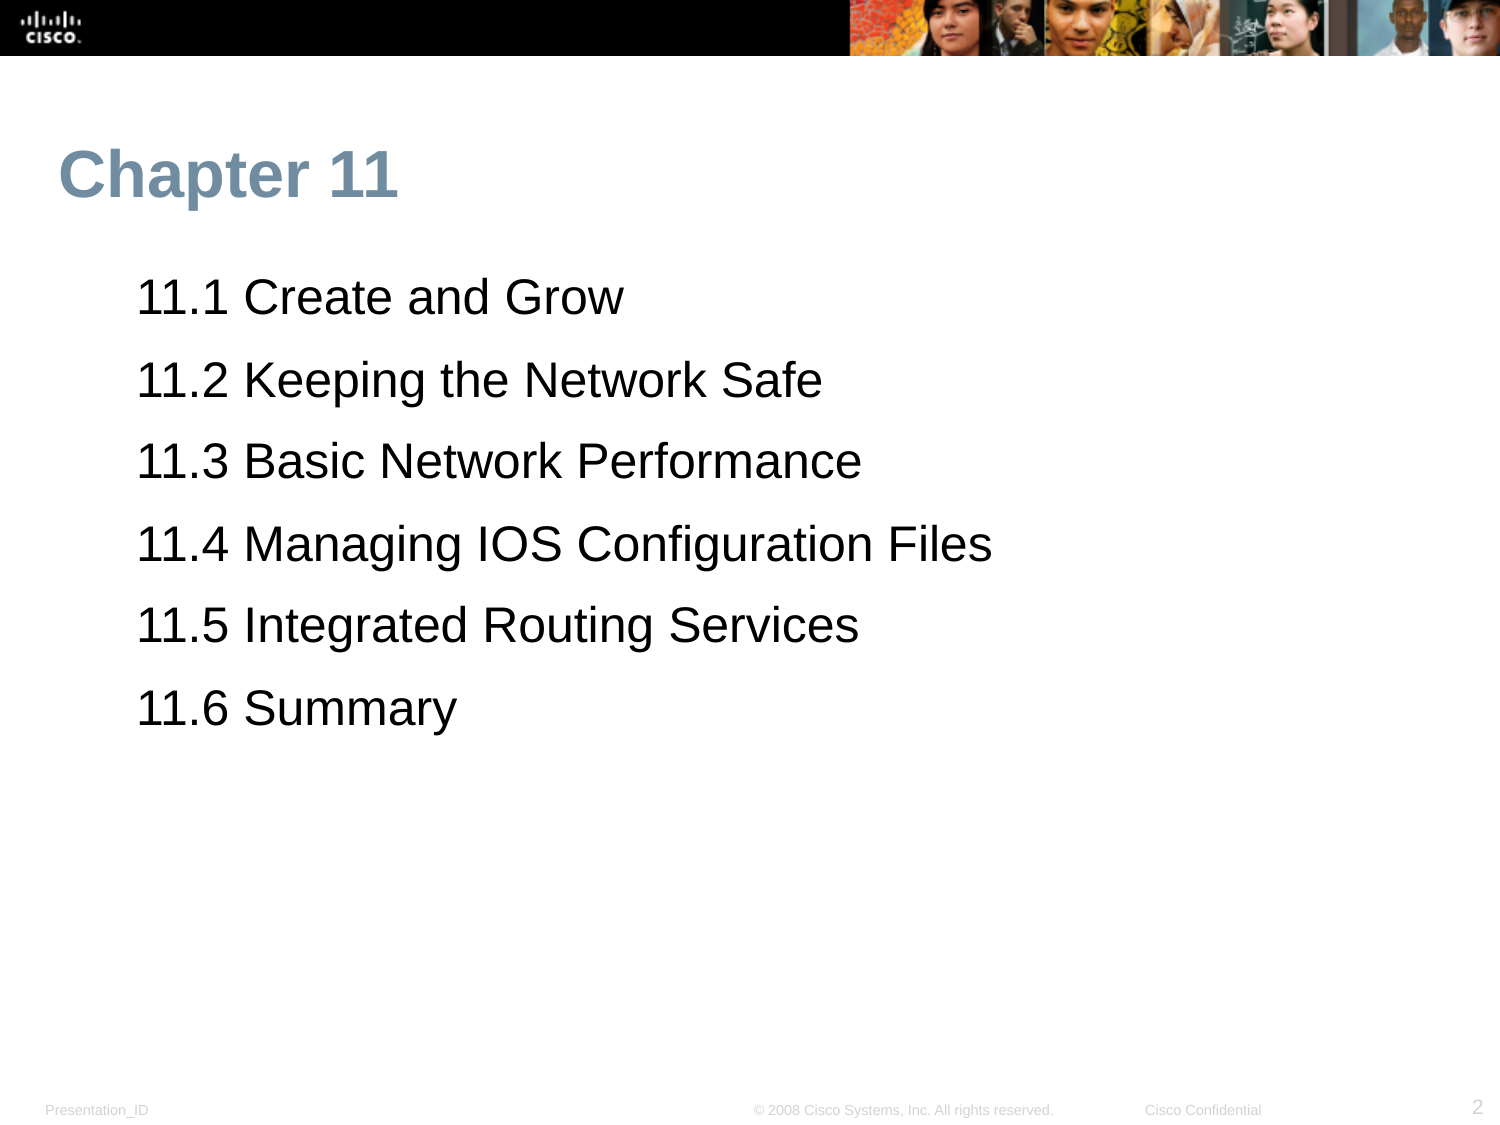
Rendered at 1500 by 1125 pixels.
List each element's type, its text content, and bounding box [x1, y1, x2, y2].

title Chapter 11 [44, 80, 1382, 219]
picture [0, 0, 1500, 56]
list 11.1 Create and Grow 11.2 Keeping the Network Safe 11.3 Basic Network Performance 11.4 Managing IOS Configuration Files 11.5 Integrated Routing Services 11.6 Summary [122, 262, 1457, 991]
